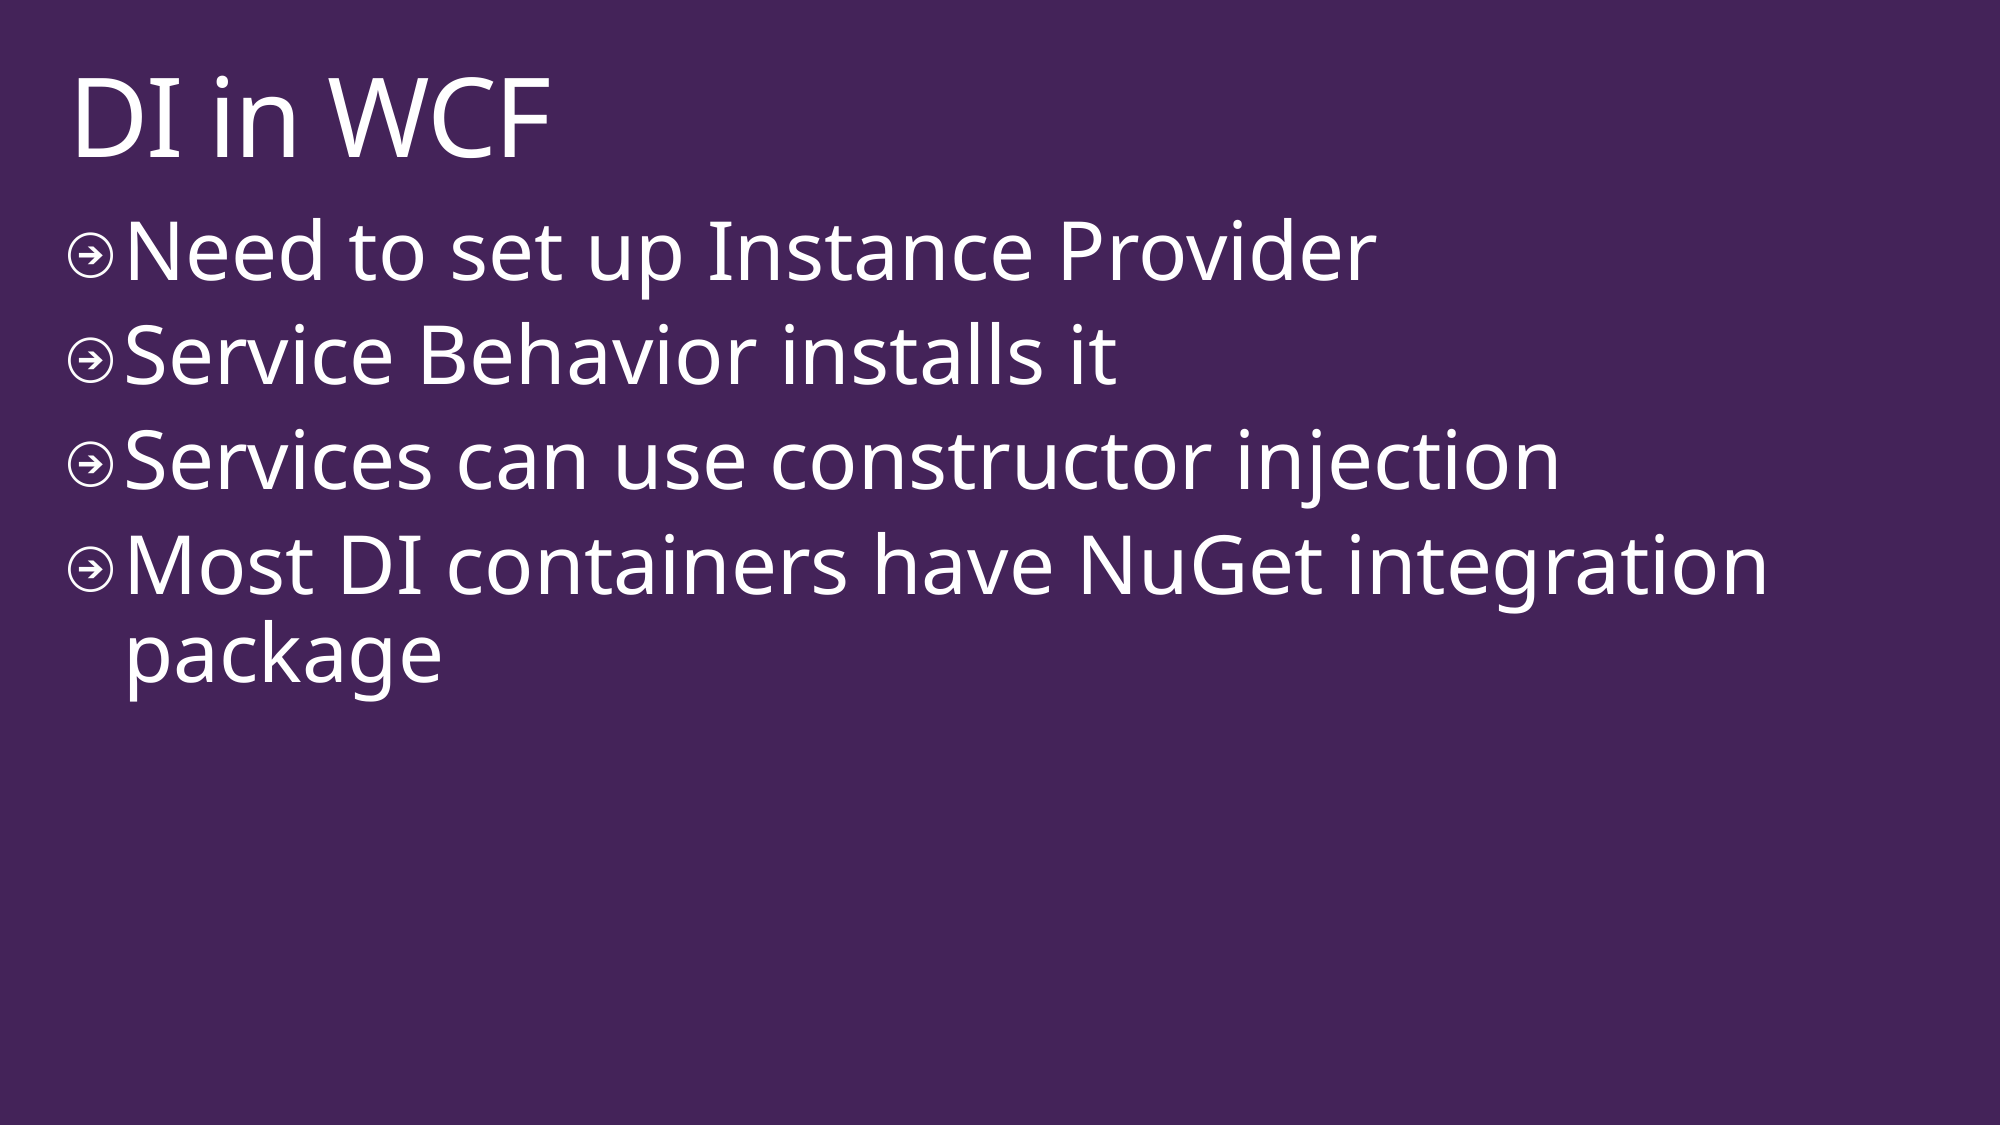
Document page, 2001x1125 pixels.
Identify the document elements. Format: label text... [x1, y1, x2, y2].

list Need to set up Instance Provider Service Behavior installs it Services can use constructor injection Most DI containers have NuGet integration package [44, 196, 1956, 641]
picture [68, 534, 126, 592]
picture [68, 220, 126, 278]
title DI in WCF [44, 47, 1957, 196]
picture [68, 325, 126, 383]
picture [68, 429, 126, 487]
